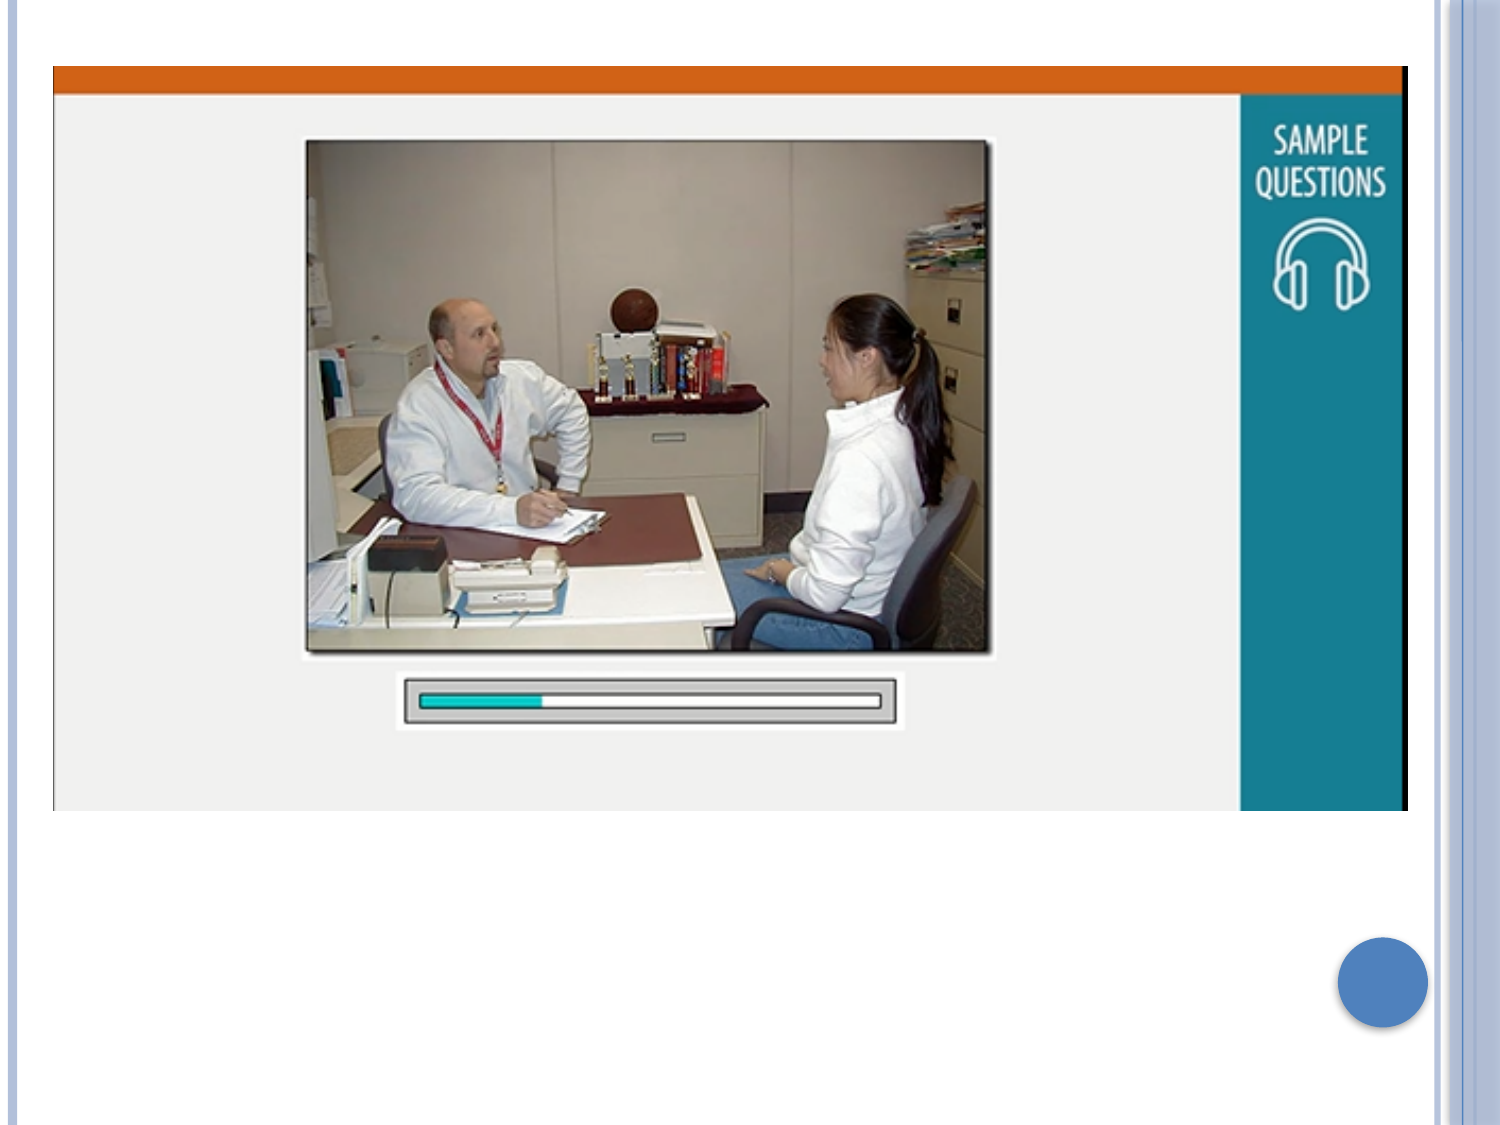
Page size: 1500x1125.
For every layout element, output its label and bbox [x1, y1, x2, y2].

picture [52, 65, 1409, 811]
